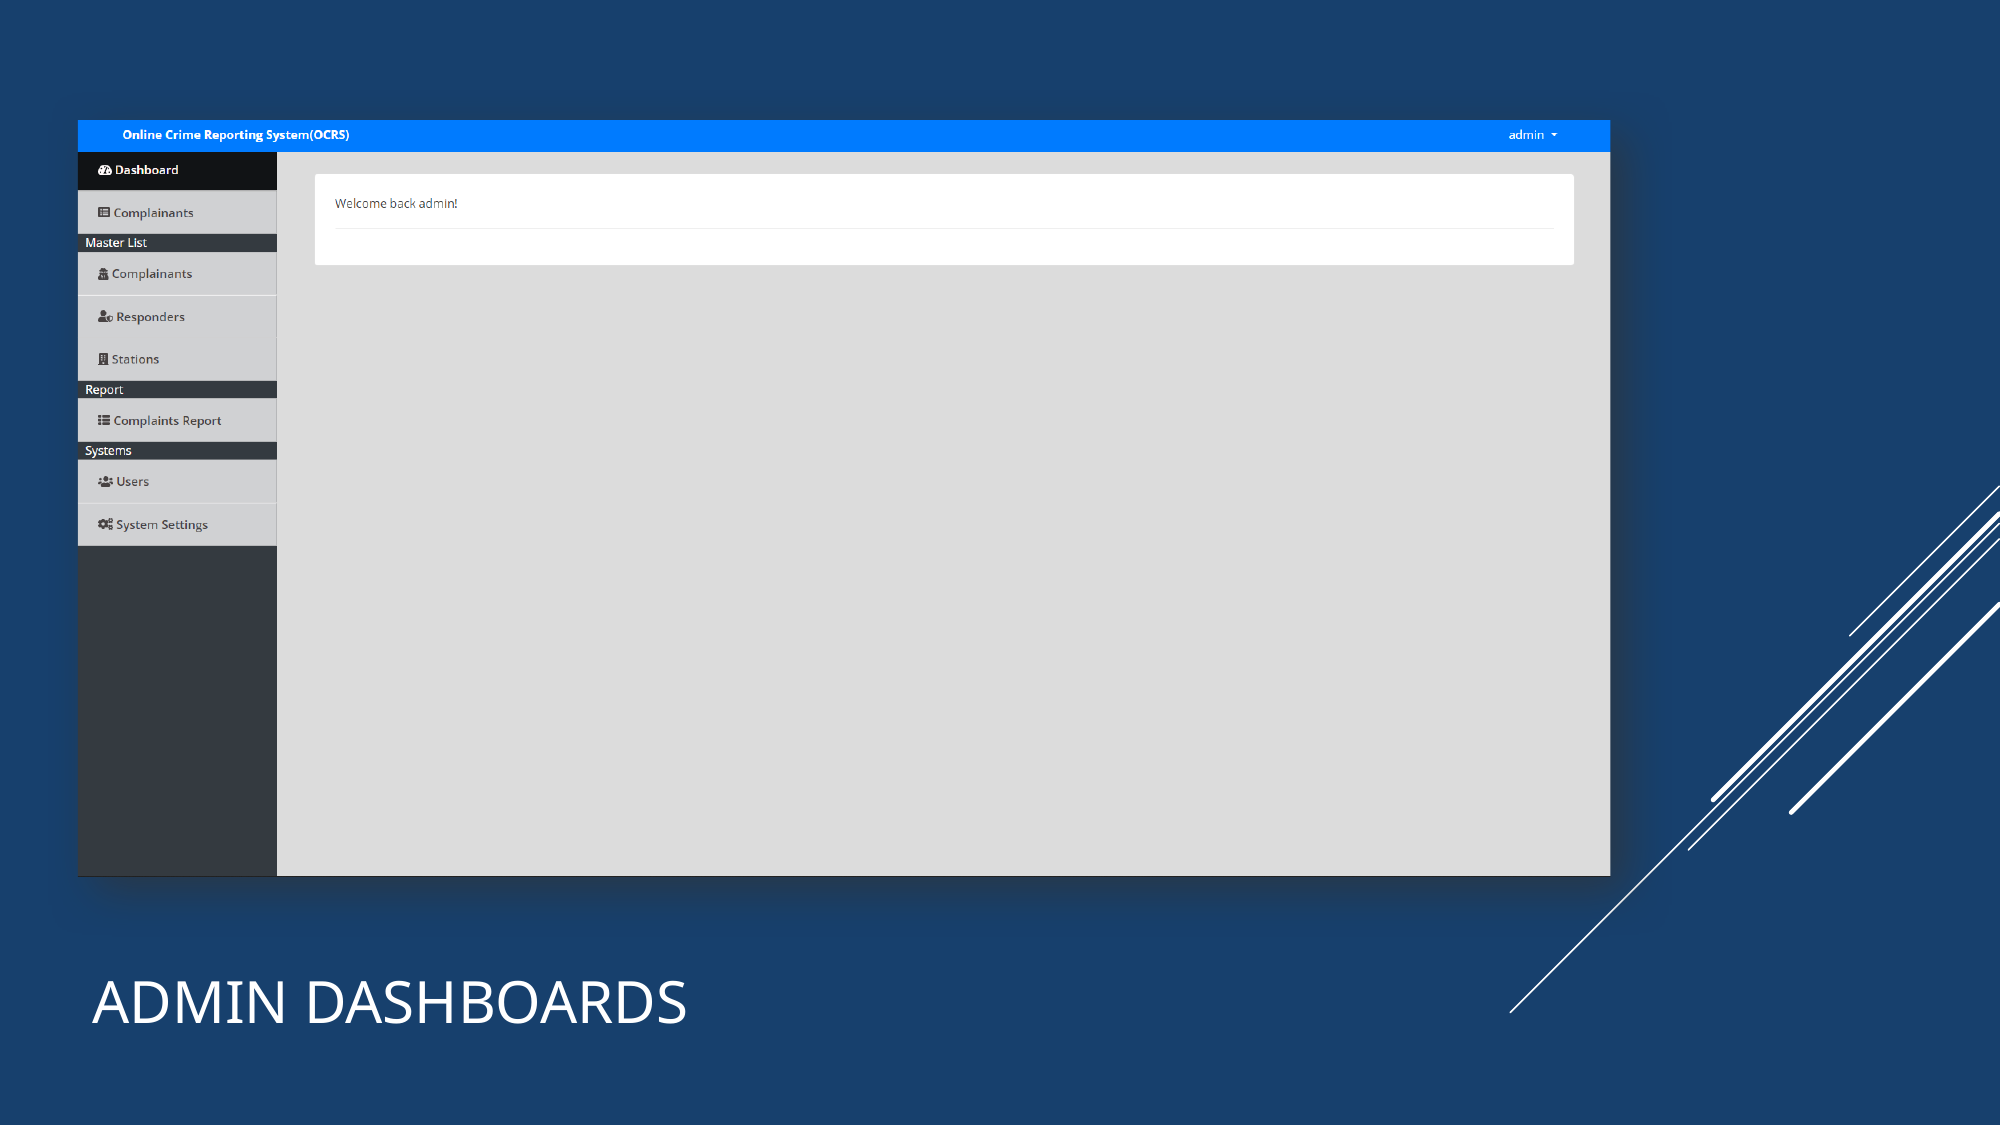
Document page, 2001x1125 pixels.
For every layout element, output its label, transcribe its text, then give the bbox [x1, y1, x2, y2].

picture [77, 120, 1611, 877]
text_box ADMIN DASHBOARDS [77, 957, 775, 1043]
